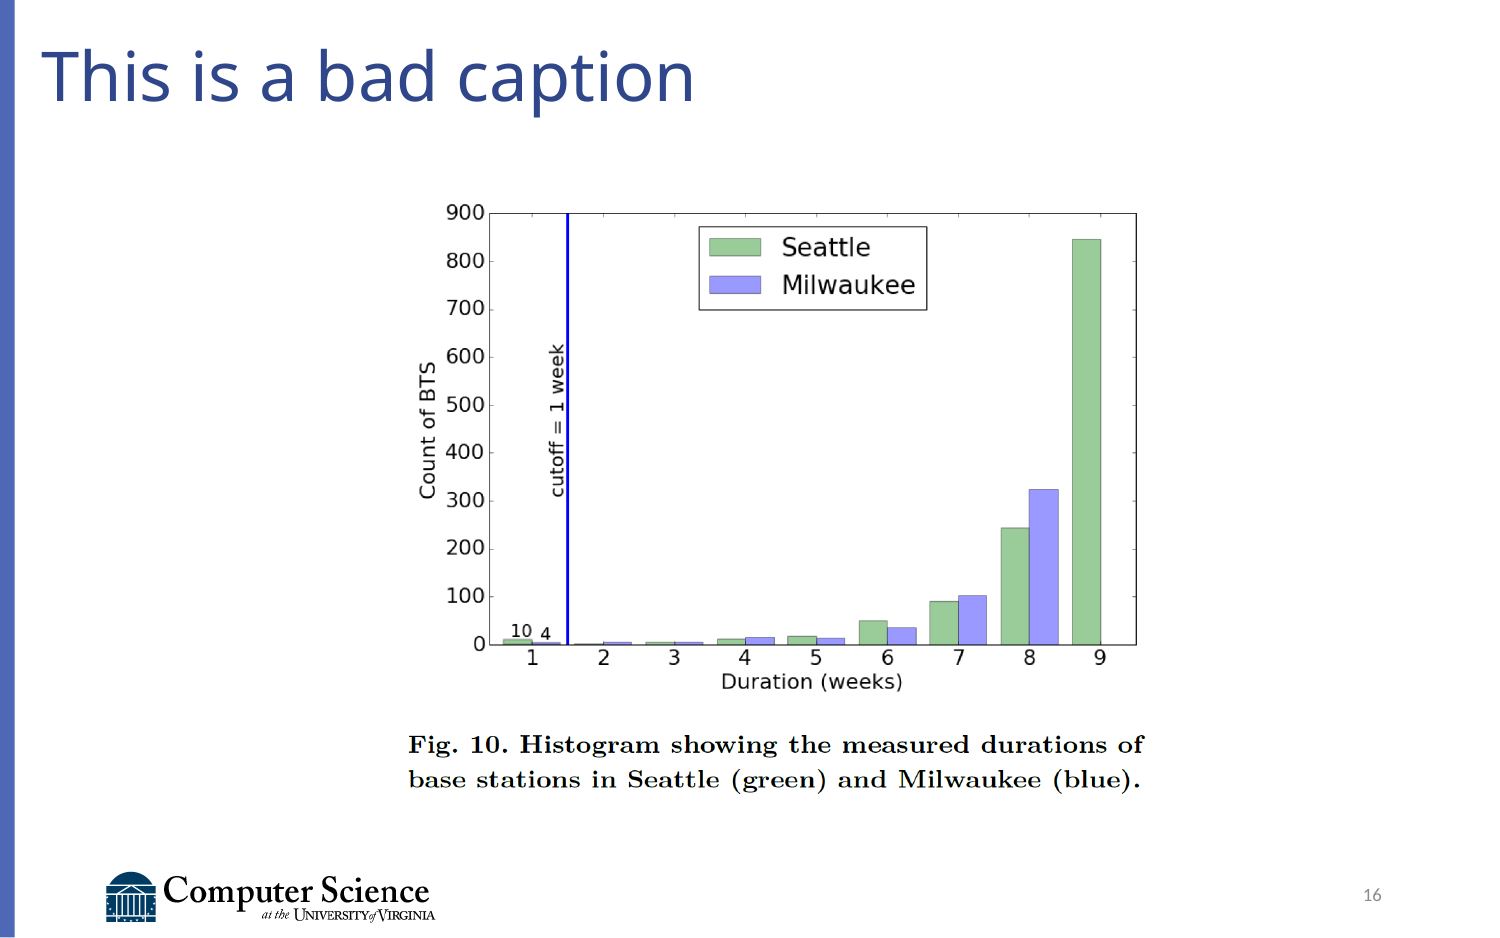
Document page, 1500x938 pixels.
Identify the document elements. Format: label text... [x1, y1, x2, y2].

slide_number 16 [1059, 868, 1397, 919]
picture [408, 187, 1159, 801]
picture [103, 870, 441, 923]
title This is a bad caption [26, 14, 1483, 145]
